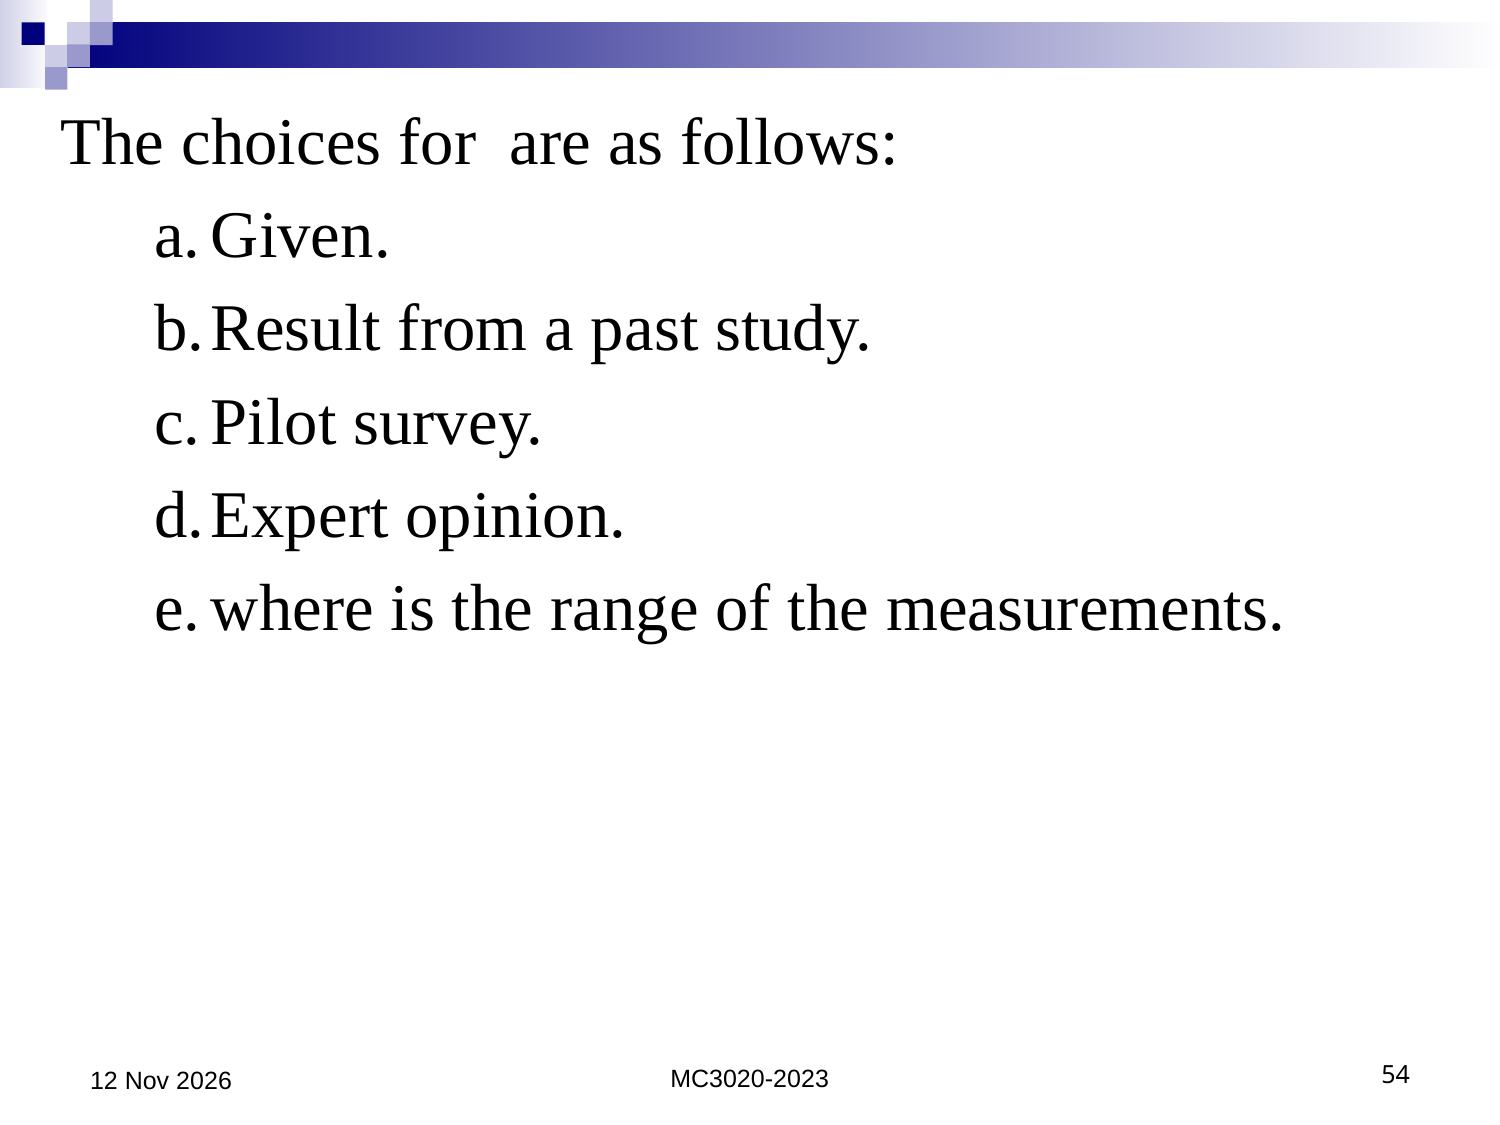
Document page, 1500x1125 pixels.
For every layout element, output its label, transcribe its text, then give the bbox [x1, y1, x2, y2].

slide_number 54 [1074, 1025, 1425, 1100]
slide_number 12-May-23 [75, 1024, 425, 1103]
footer MC3020-2023 [512, 1025, 988, 1100]
